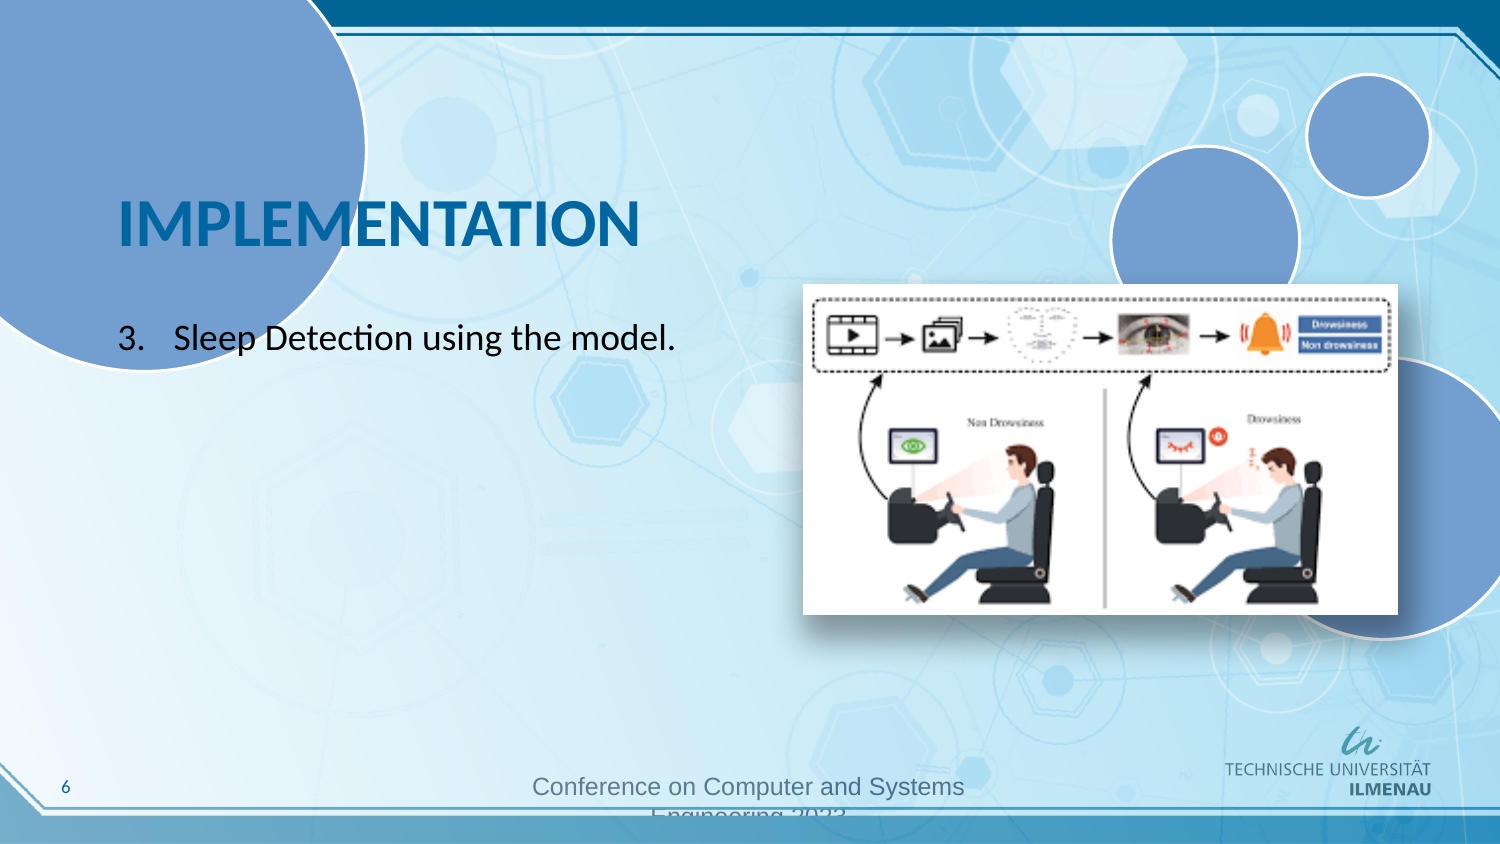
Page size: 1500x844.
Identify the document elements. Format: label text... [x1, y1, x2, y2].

picture [0, 686, 1500, 844]
picture [802, 284, 1398, 615]
title IMPLEMENTATION [102, 134, 1397, 269]
picture [338, 36, 1500, 157]
picture [333, 27, 1500, 75]
slide_number 6 [46, 763, 127, 809]
text_box Sleep Detection using the model. [102, 305, 697, 366]
